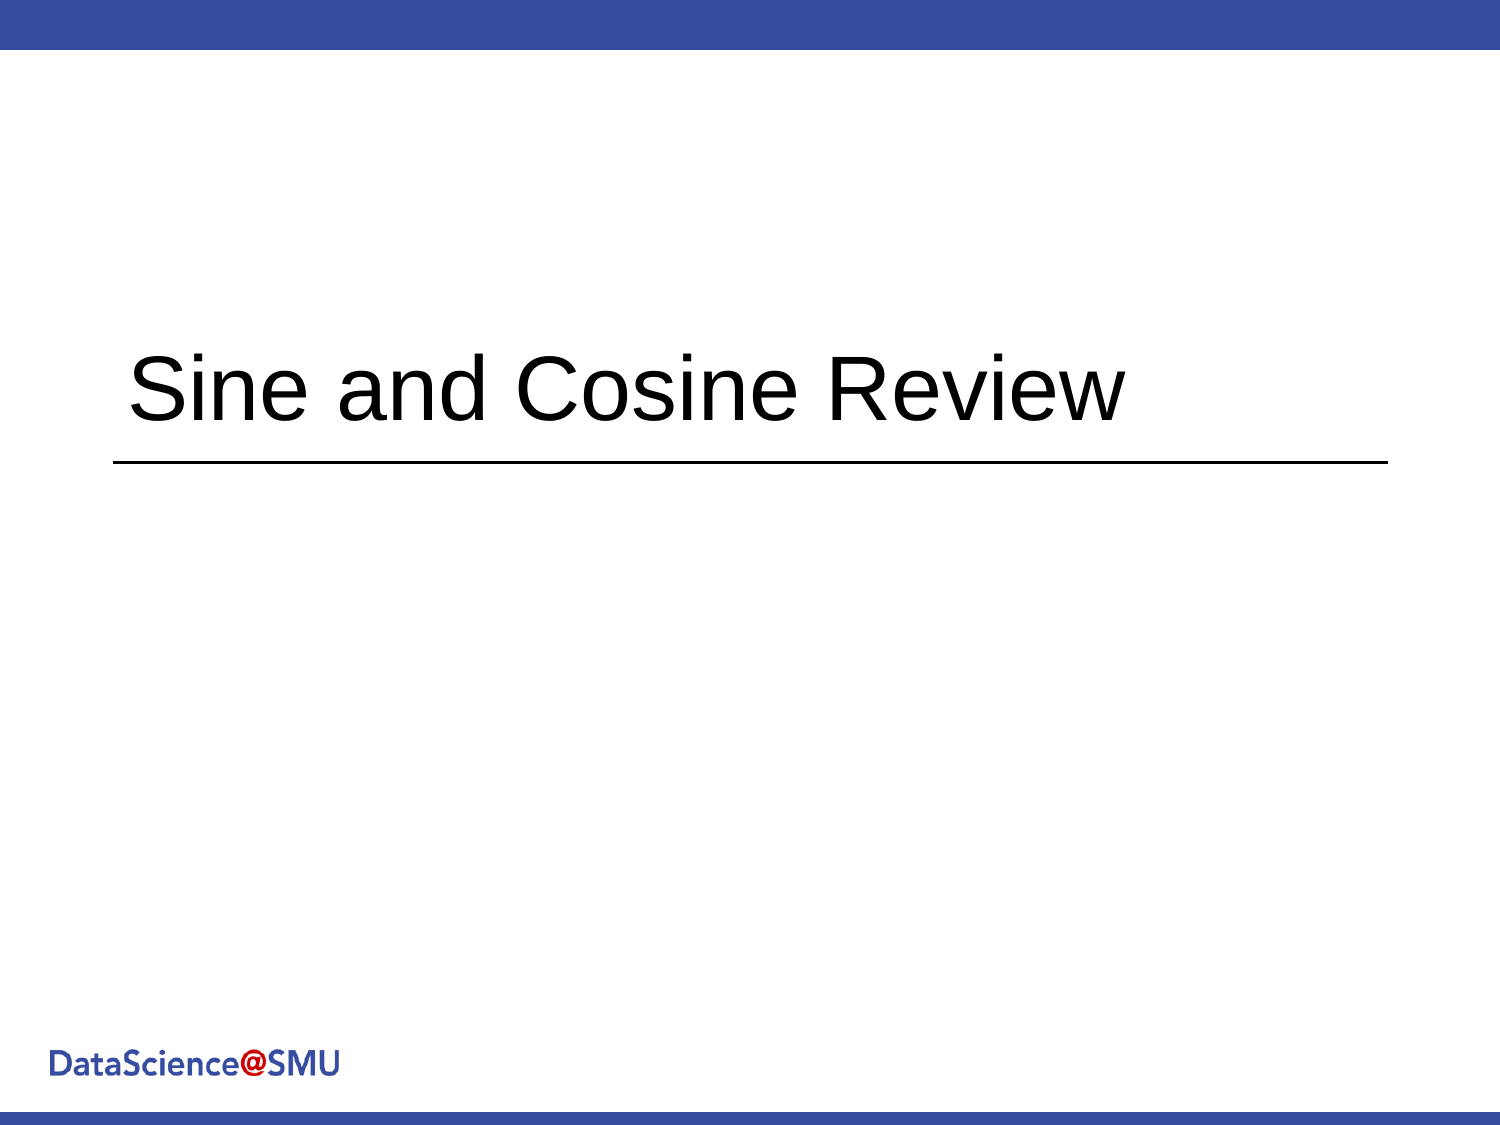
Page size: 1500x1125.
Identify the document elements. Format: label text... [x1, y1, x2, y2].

picture [50, 1049, 339, 1076]
title Sine and Cosine Review [112, 299, 1388, 448]
